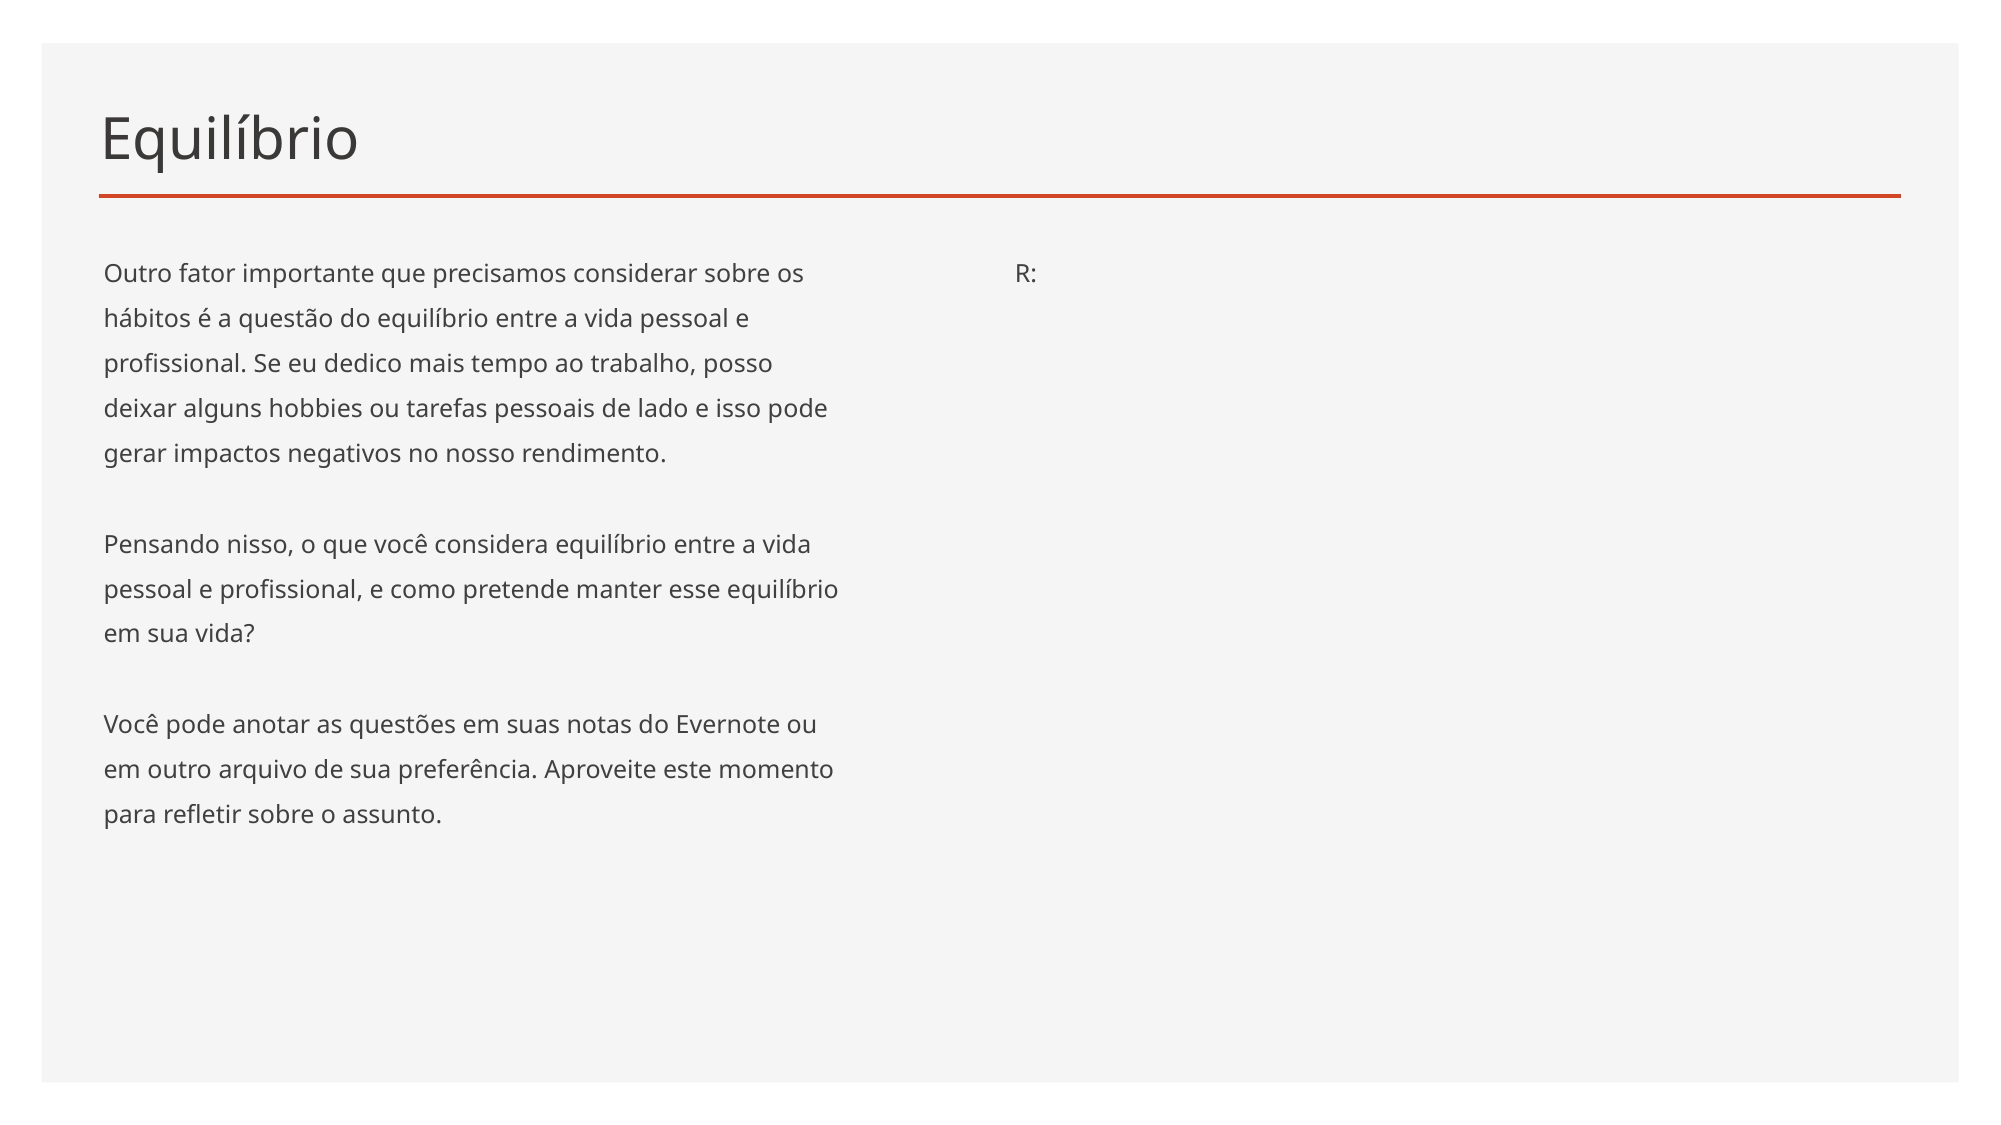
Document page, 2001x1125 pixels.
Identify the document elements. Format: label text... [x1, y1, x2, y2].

text_box R: [999, 235, 1780, 1070]
title Equilíbrio [85, 73, 1214, 179]
list Outro fator importante que precisamos considerar sobre os hábitos é a questão do equilíbrio entre a vida pessoal e profissional. Se eu dedico mais tempo ao trabalho, posso deixar alguns hobbies ou tarefas pessoais de lado e isso pode gerar impactos negativos no nosso rendimento. Pensando nisso, o que você considera equilíbrio entre a vida pessoal e profissional, e como pretende manter esse equilíbrio em sua vida? Você pode anotar as questões em suas notas do Evernote ou em outro arquivo de sua preferência. Aproveite este momento para refletir sobre o assunto. [88, 235, 868, 1070]
